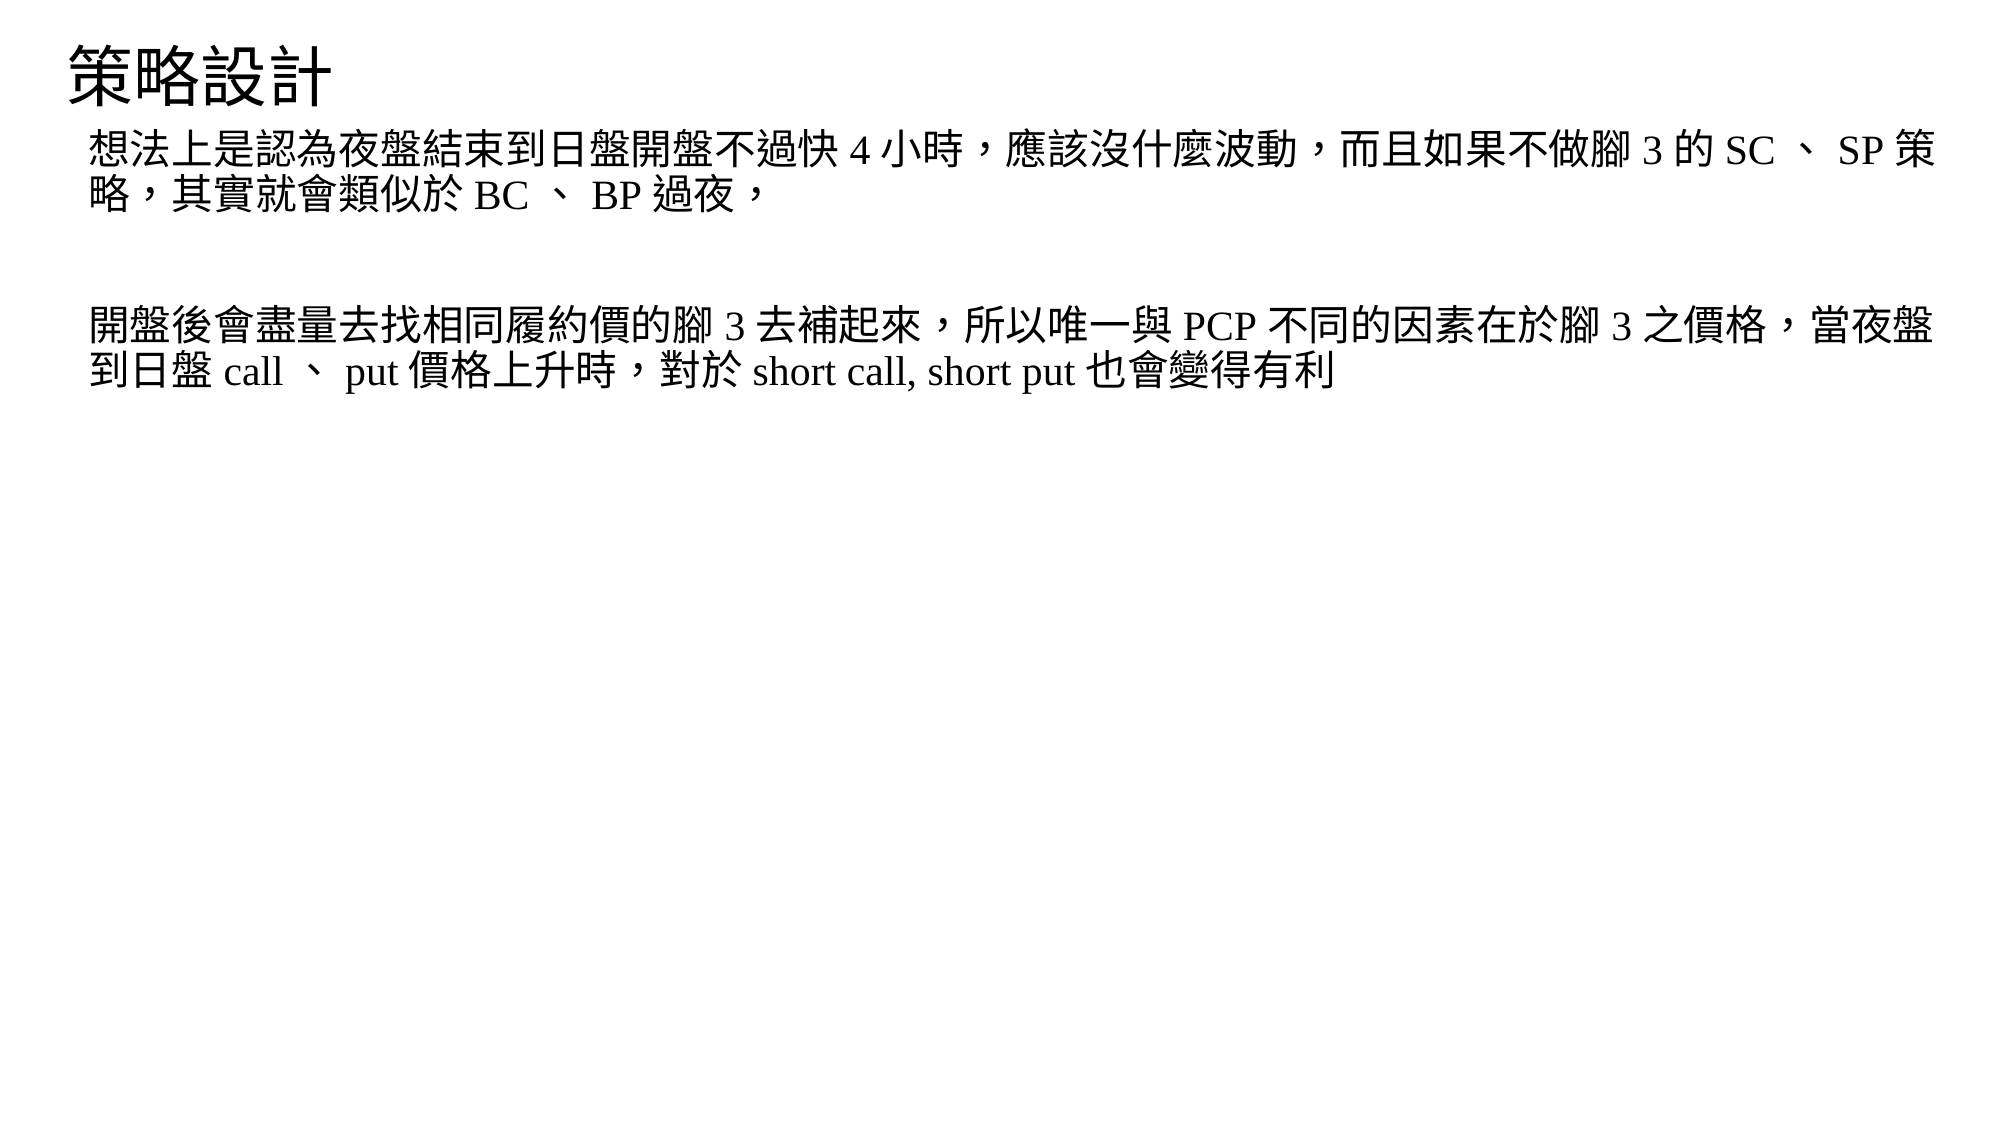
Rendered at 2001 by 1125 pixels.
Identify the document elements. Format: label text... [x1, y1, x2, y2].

title 策略設計 [51, 0, 1777, 189]
list 想法上是認為夜盤結束到日盤開盤不過快4小時，應該沒什麼波動，而且如果不做腳3的SC、SP策略，其實就會類似於BC、BP過夜， 開盤後會盡量去找相同履約價的腳3去補起來，所以唯一與PCP不同的因素在於腳3之價格，當夜盤到日盤call、put價格上升時，對於short call, short put也會變得有利 [73, 120, 1972, 1089]
